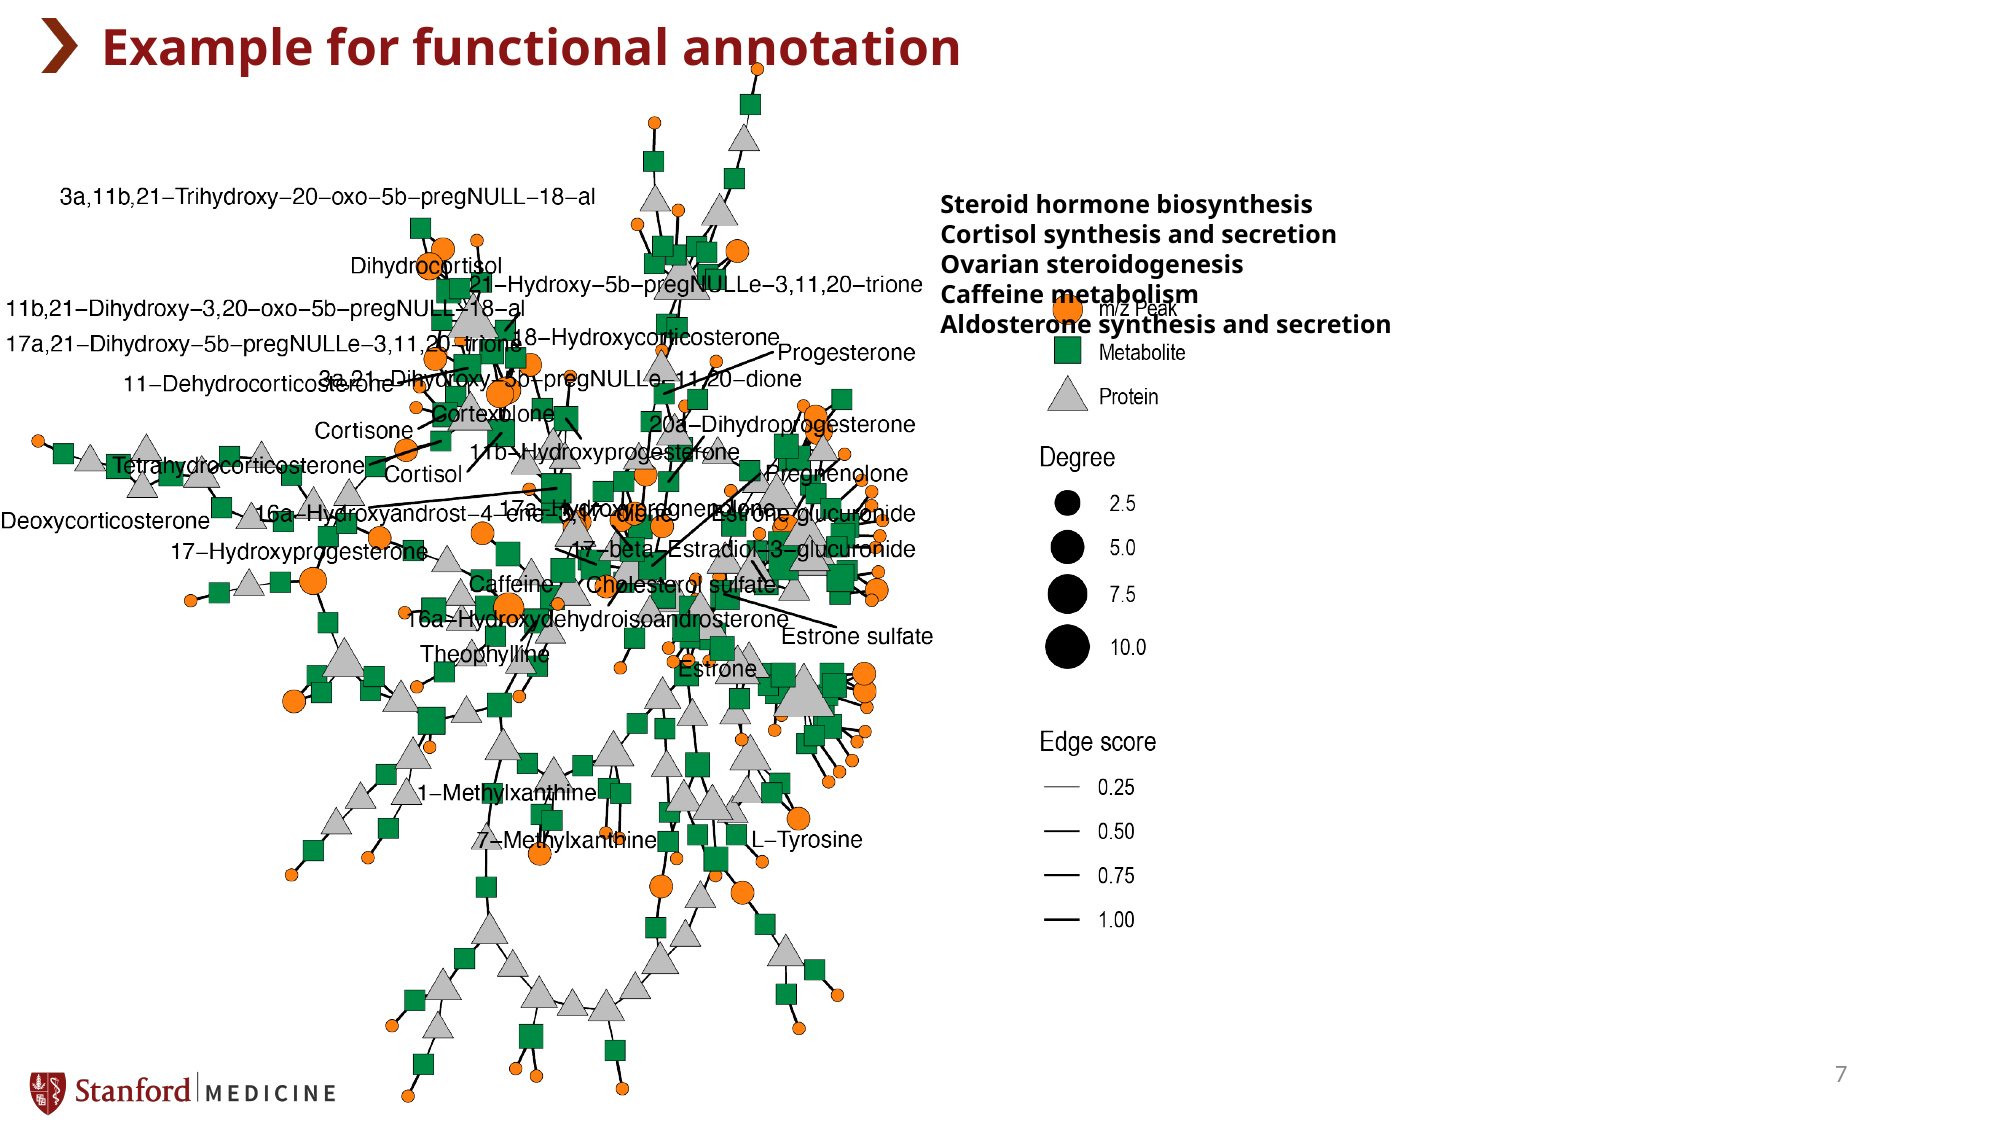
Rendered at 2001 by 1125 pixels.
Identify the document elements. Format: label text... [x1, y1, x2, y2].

slide_number 7 [1412, 1042, 1863, 1103]
text_box Example for functional annotation [86, 8, 2000, 83]
text_box Steroid hormone biosynthesis Cortisol synthesis and secretion Ovarian steroidogenesis Caffeine metabolism Aldosterone synthesis and secretion [1186, 181, 1408, 346]
picture [0, 18, 1186, 1125]
